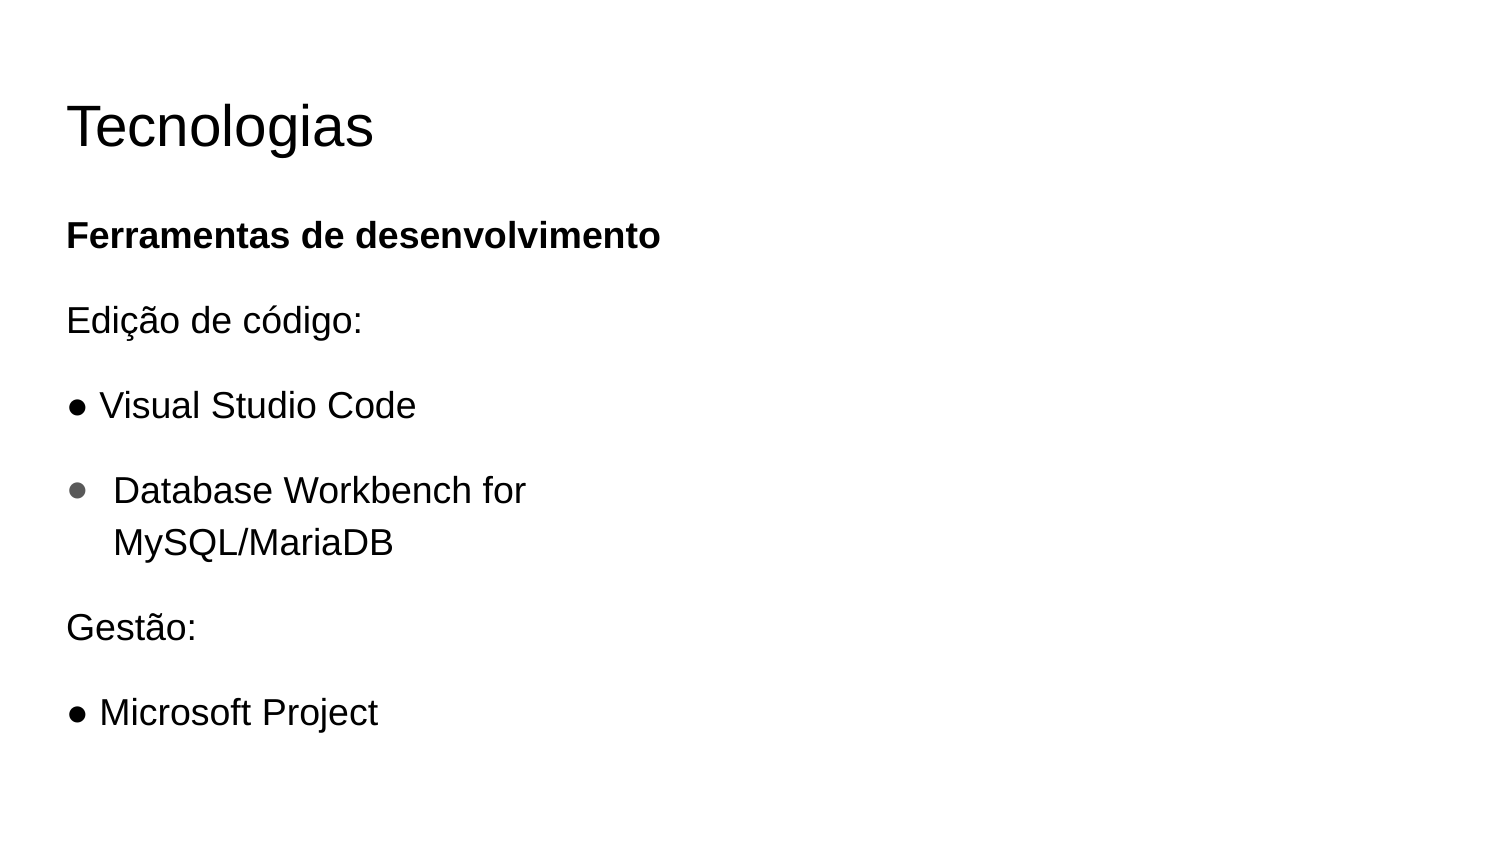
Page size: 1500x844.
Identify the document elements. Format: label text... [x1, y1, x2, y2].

title Tecnologias [51, 72, 1449, 167]
list Ferramentas de desenvolvimento Edição de código: ● Visual Studio Code Database Workbench for MySQL/MariaDB Gestão: ● Microsoft Project [51, 189, 750, 844]
